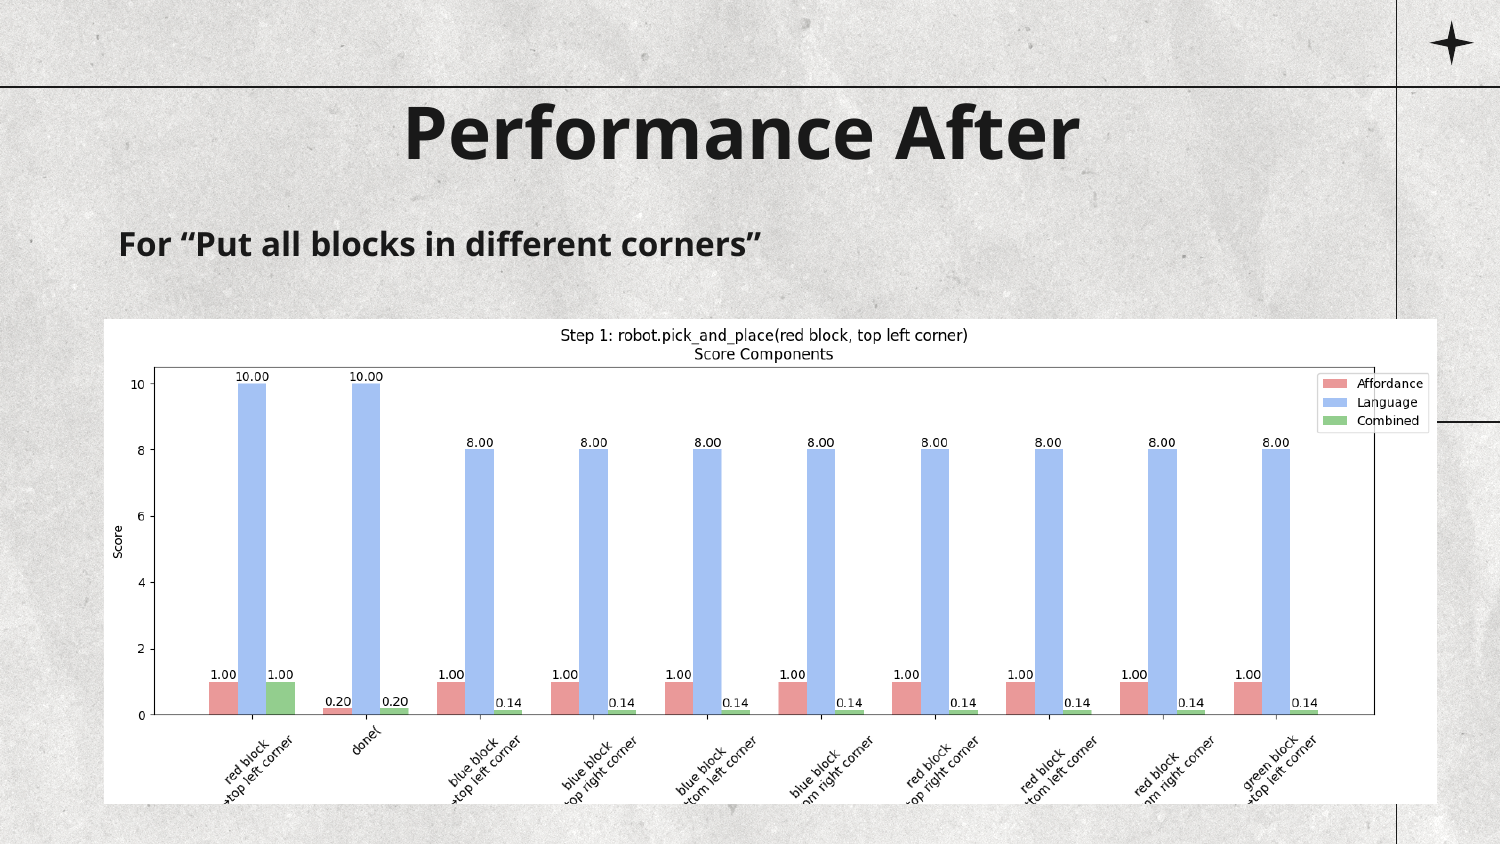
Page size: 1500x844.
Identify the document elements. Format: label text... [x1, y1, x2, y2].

list For “Put all blocks in different corners” [118, 207, 1382, 278]
picture [0, 0, 1396, 86]
picture [0, 88, 1500, 844]
title Performance After [118, 86, 1382, 189]
picture [1397, 0, 1500, 86]
